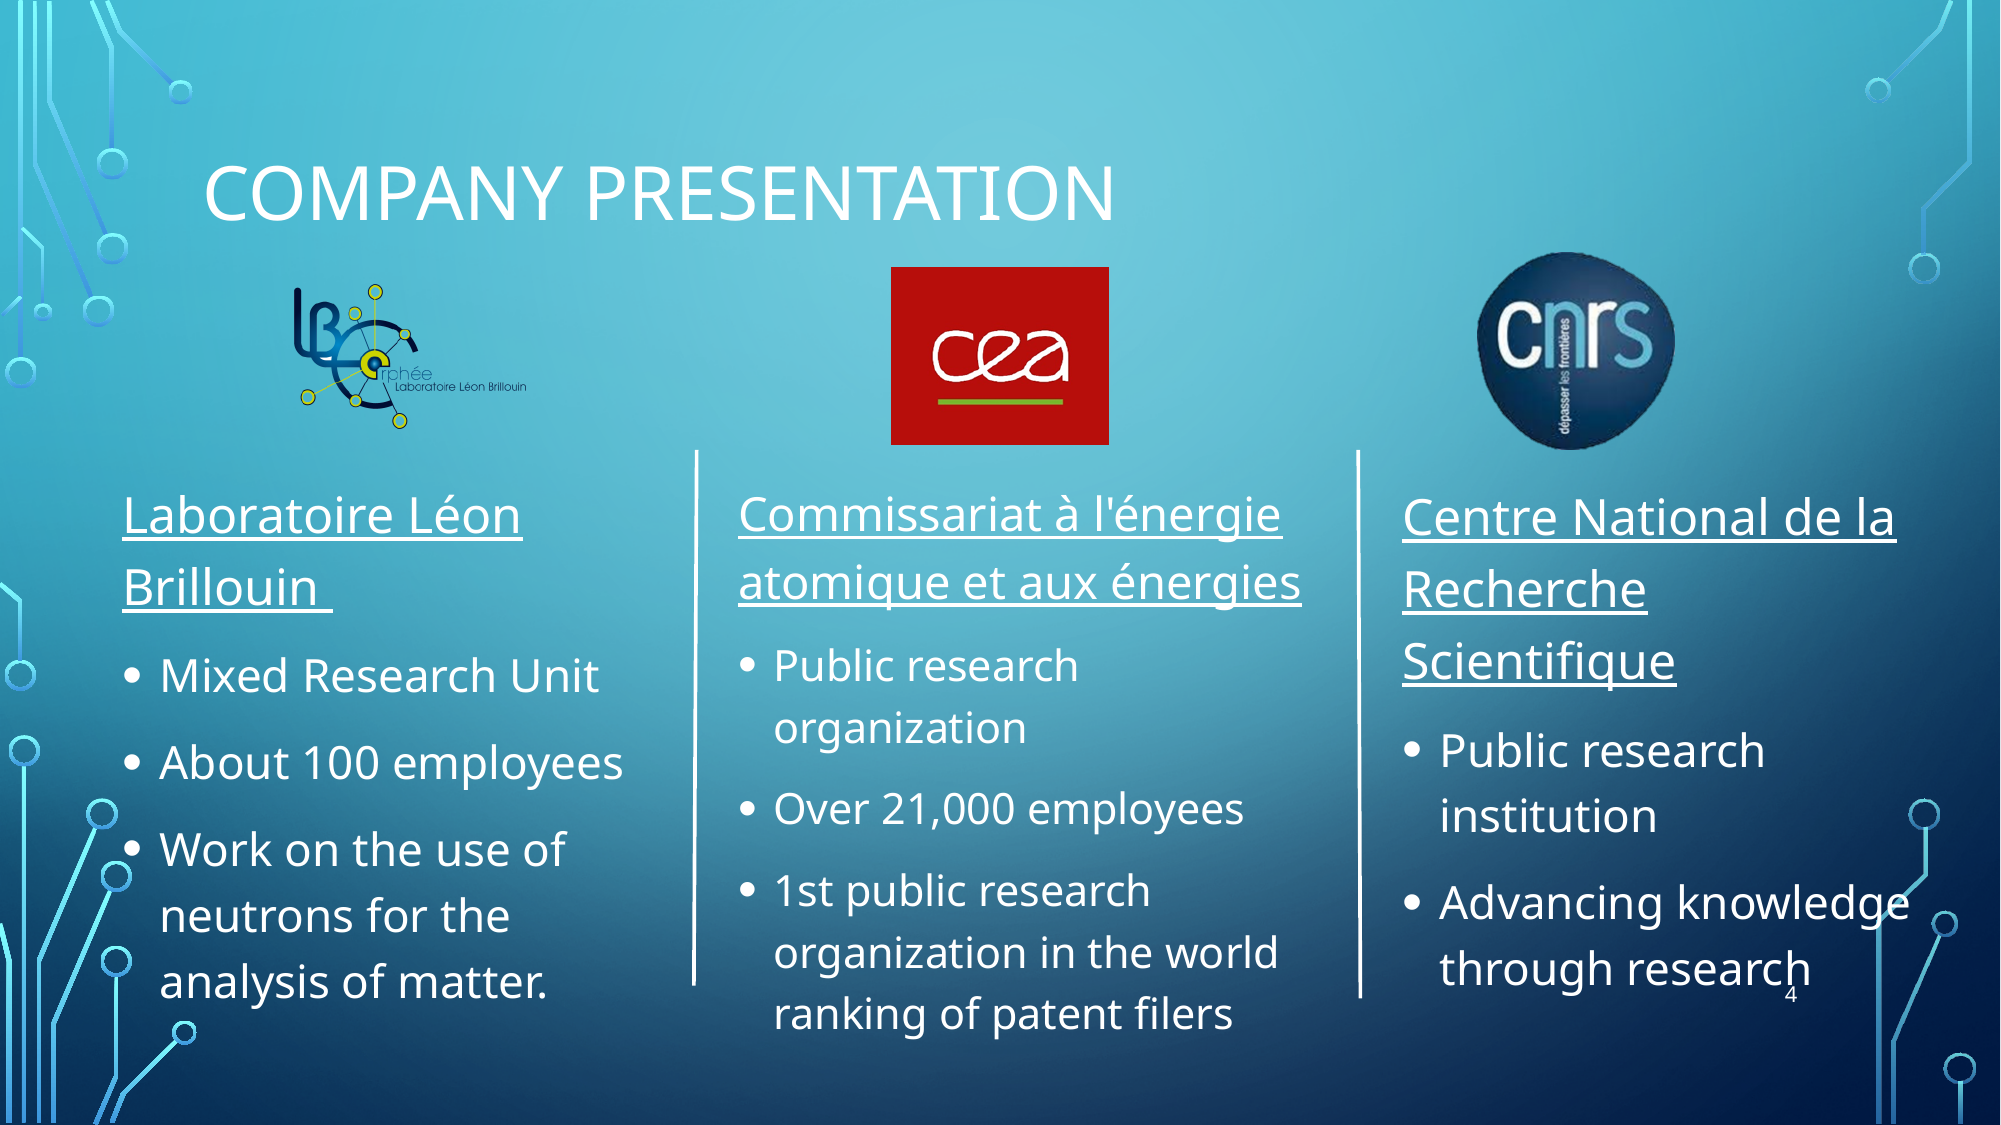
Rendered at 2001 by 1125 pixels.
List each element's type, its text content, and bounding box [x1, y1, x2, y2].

picture [890, 267, 1109, 445]
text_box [693, 449, 697, 986]
title Company presentation [187, 75, 1813, 318]
text_box Centre National de la Recherche Scientifique Public research institution Advancing knowledge through research [1387, 466, 1932, 1047]
picture [1477, 252, 1675, 450]
list Laboratoire Léon Brillouin Mixed Research Unit About 100 employees Work on the use of neutrons for the analysis of matter. [107, 463, 694, 1045]
slide_number 4 [1685, 965, 1813, 1025]
text_box Commissariat à l'énergie atomique et aux énergies Public research organization Over 21,000 employees 1st public research organization in the world ranking of patent filers [723, 466, 1361, 1047]
picture [278, 277, 539, 436]
